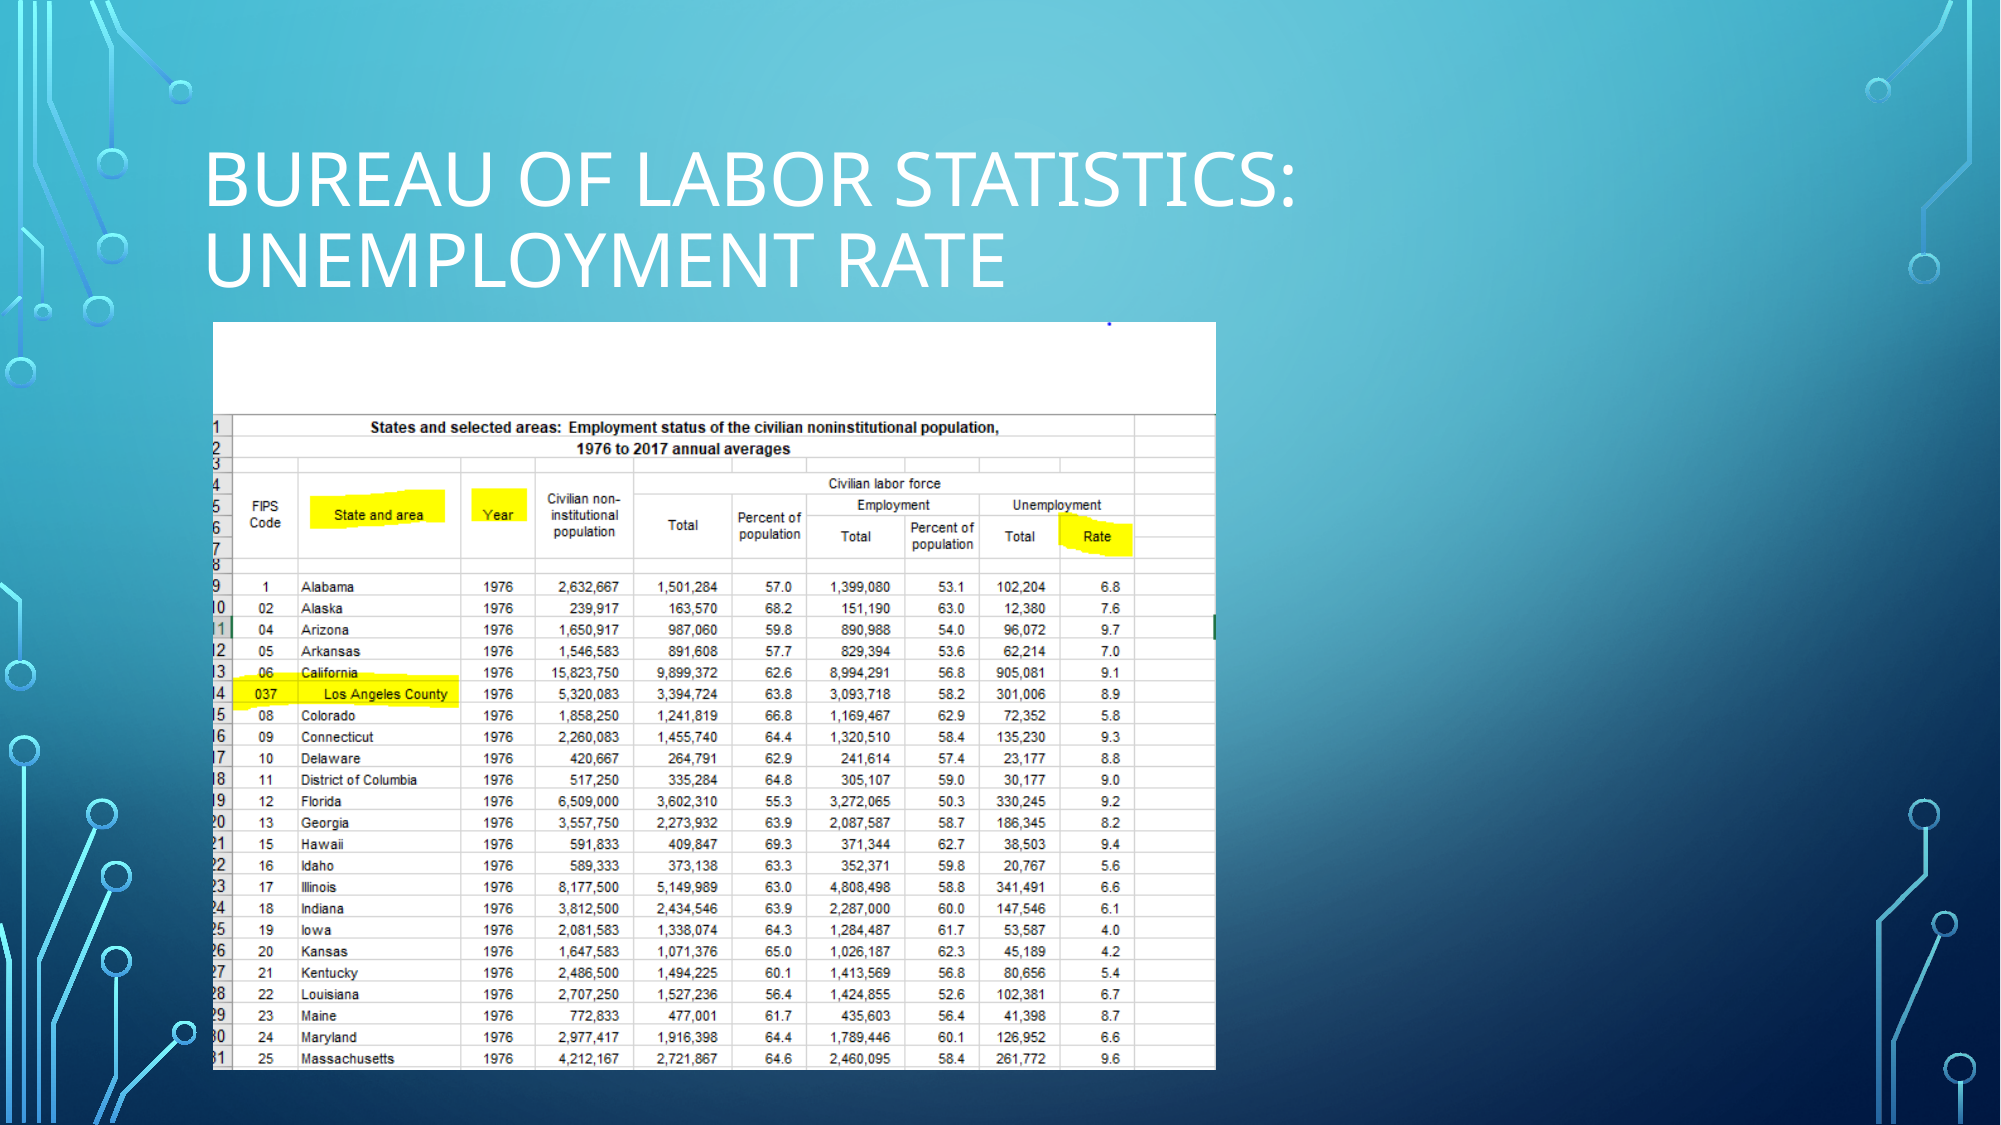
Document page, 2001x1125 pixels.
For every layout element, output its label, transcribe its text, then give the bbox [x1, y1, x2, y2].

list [213, 322, 1217, 1070]
title Bureau of Labor Statistics: Unemployment Rate [187, 101, 1899, 344]
